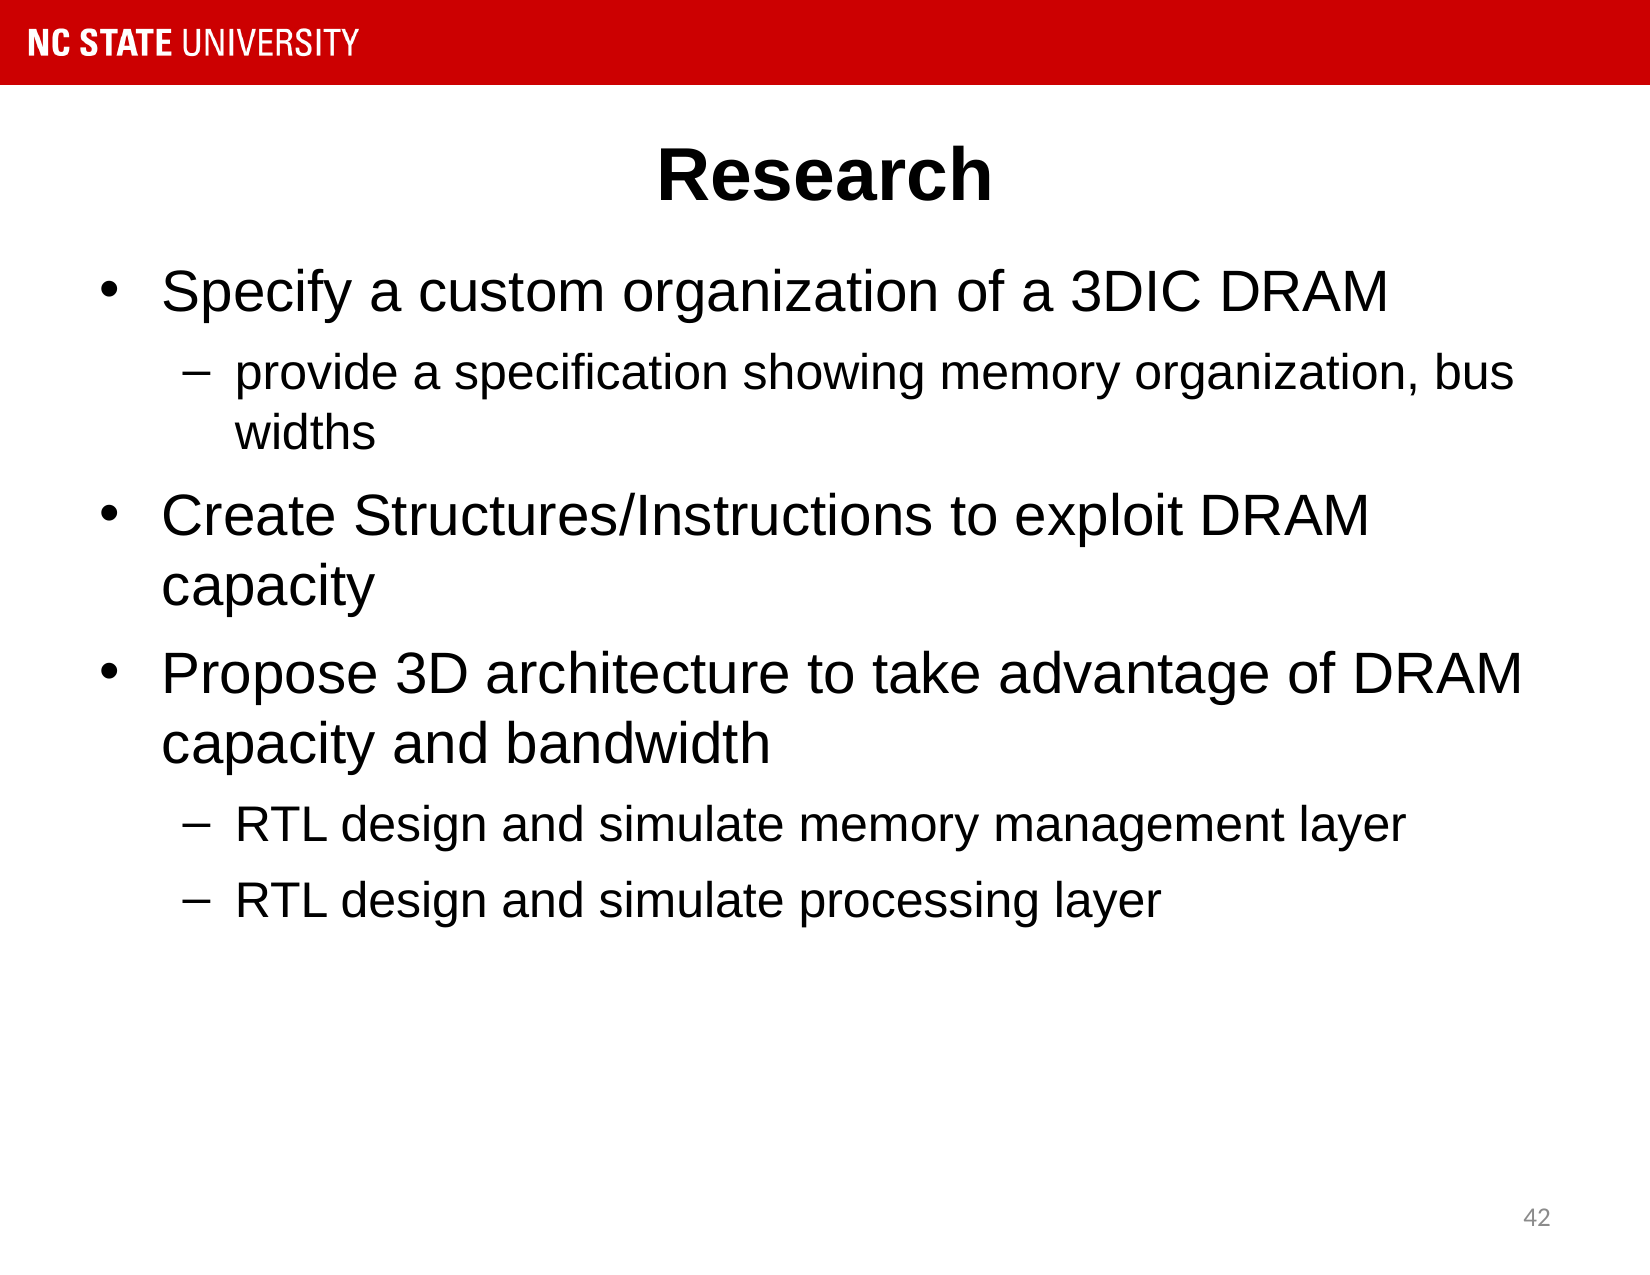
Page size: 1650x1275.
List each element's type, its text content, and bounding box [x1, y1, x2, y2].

picture [0, 0, 1650, 85]
title Research [82, 95, 1568, 245]
list Specify a custom organization of a 3DIC DRAM provide a specification showing memory organization, bus widths Create Structures/Instructions to exploit DRAM capacity Propose 3D architecture to take advantage of DRAM capacity and bandwidth RTL design and simulate memory management layer RTL design and simulate processing layer [82, 245, 1568, 1249]
slide_number 42 [1182, 1181, 1568, 1250]
